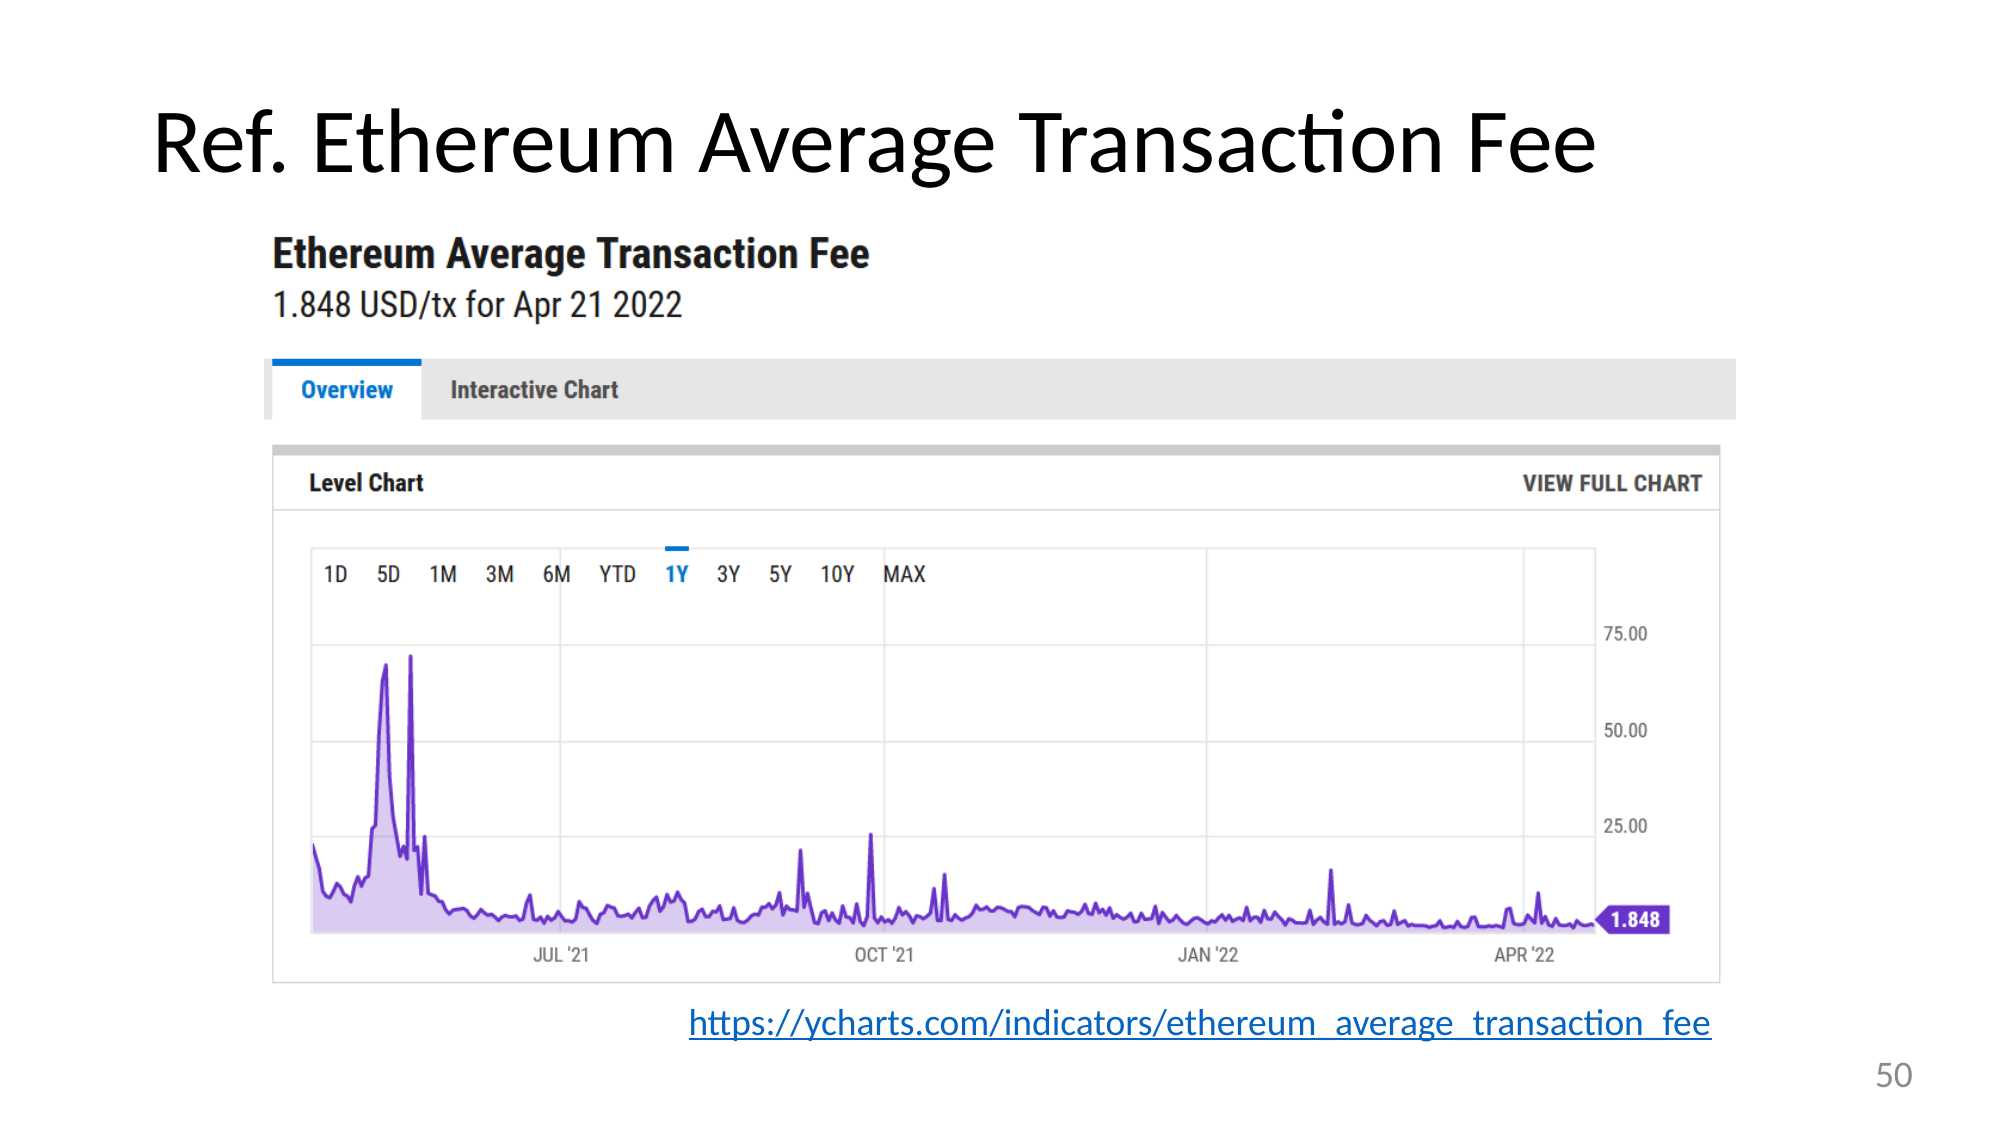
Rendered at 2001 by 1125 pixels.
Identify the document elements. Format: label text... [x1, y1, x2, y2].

text_box https://ycharts.com/indicators/ethereum_average_transaction_fee [673, 990, 1744, 1050]
title Ref. Ethereum Average Transaction Fee [137, 59, 1863, 227]
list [264, 224, 1736, 994]
slide_number 50 [1477, 1042, 1928, 1103]
